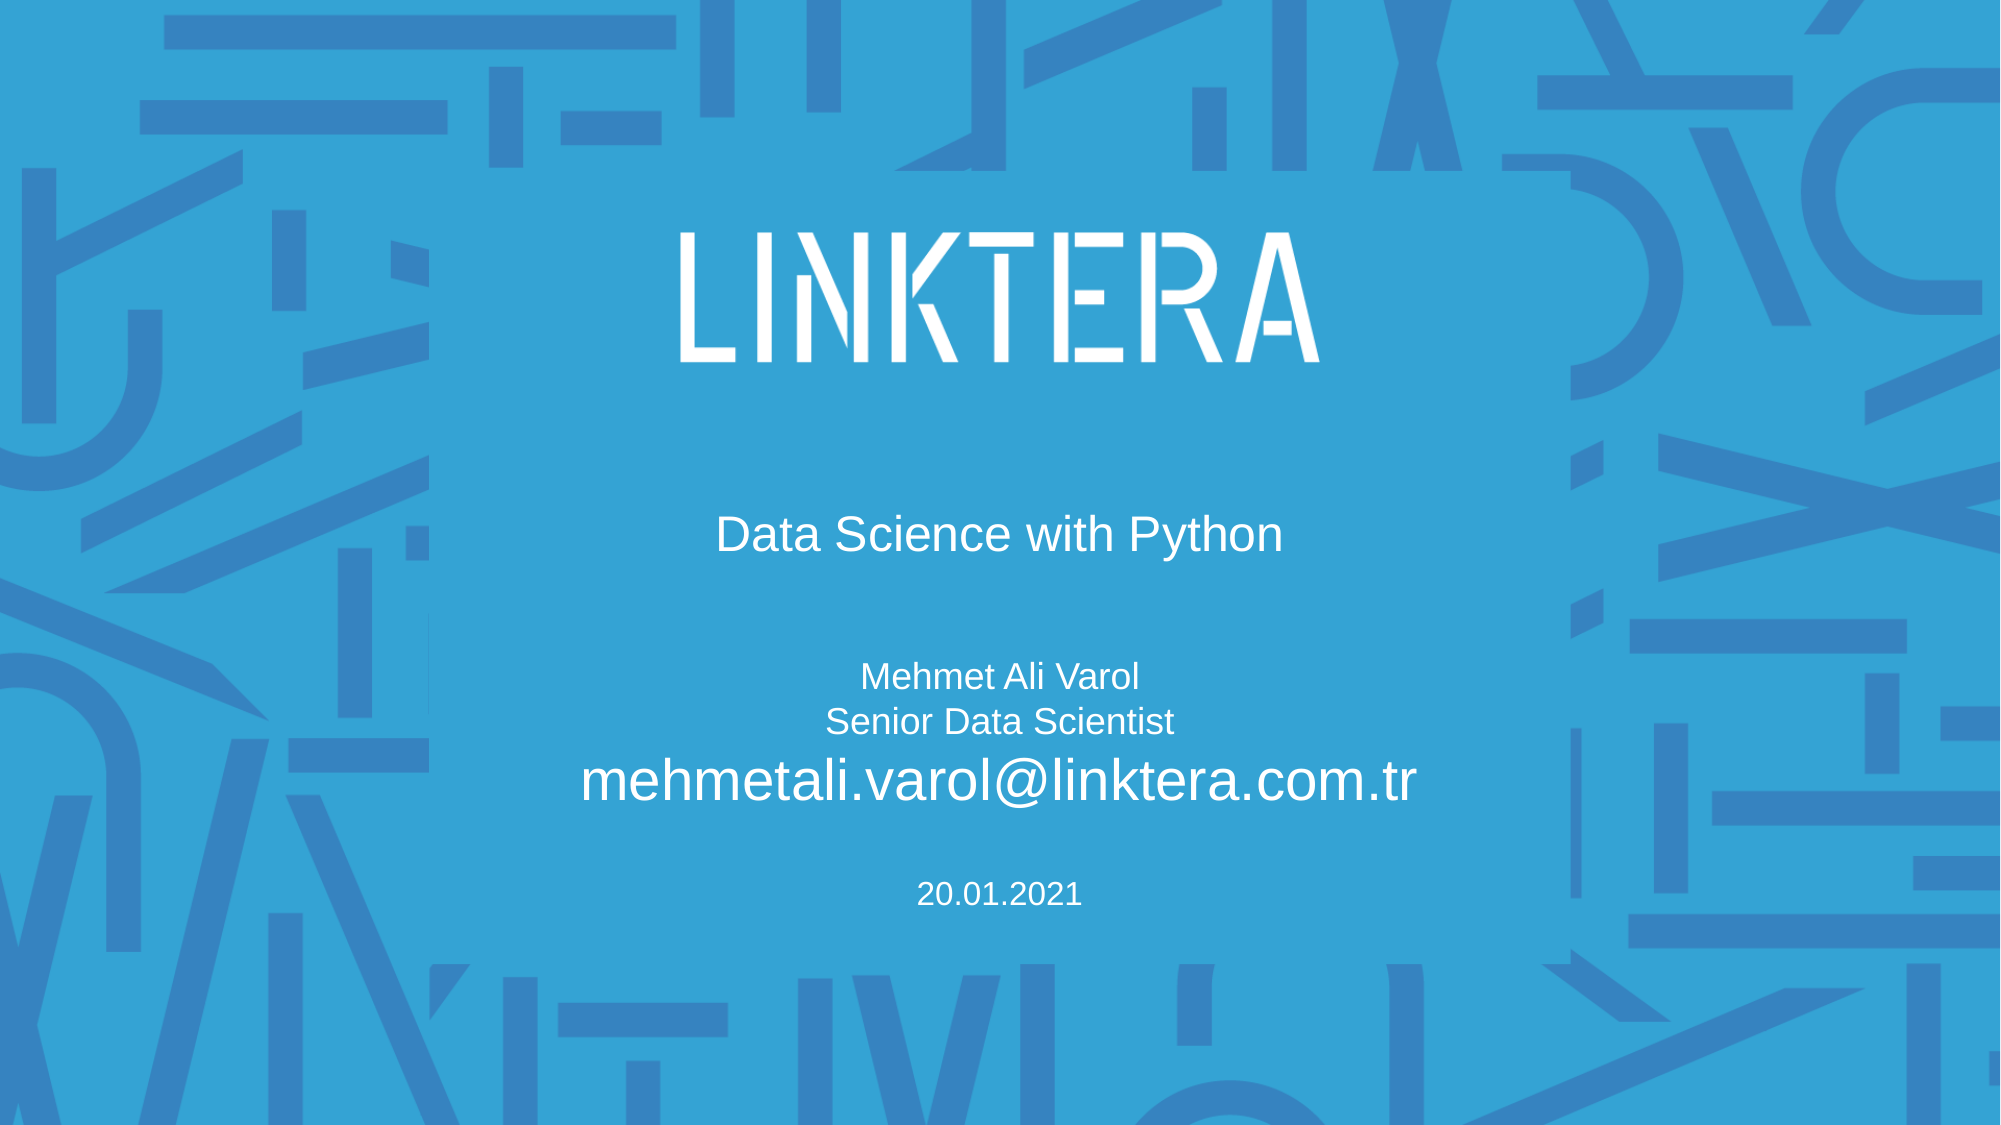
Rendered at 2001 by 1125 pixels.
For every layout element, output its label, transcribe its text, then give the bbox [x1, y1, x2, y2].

text_box [428, 170, 1572, 965]
picture [0, 0, 2001, 1125]
text_box Data Science with Python Mehmet Ali Varol Senior Data Scientist mehmetali.varol@linktera.com.tr 20.01.2021 [429, 494, 1571, 919]
